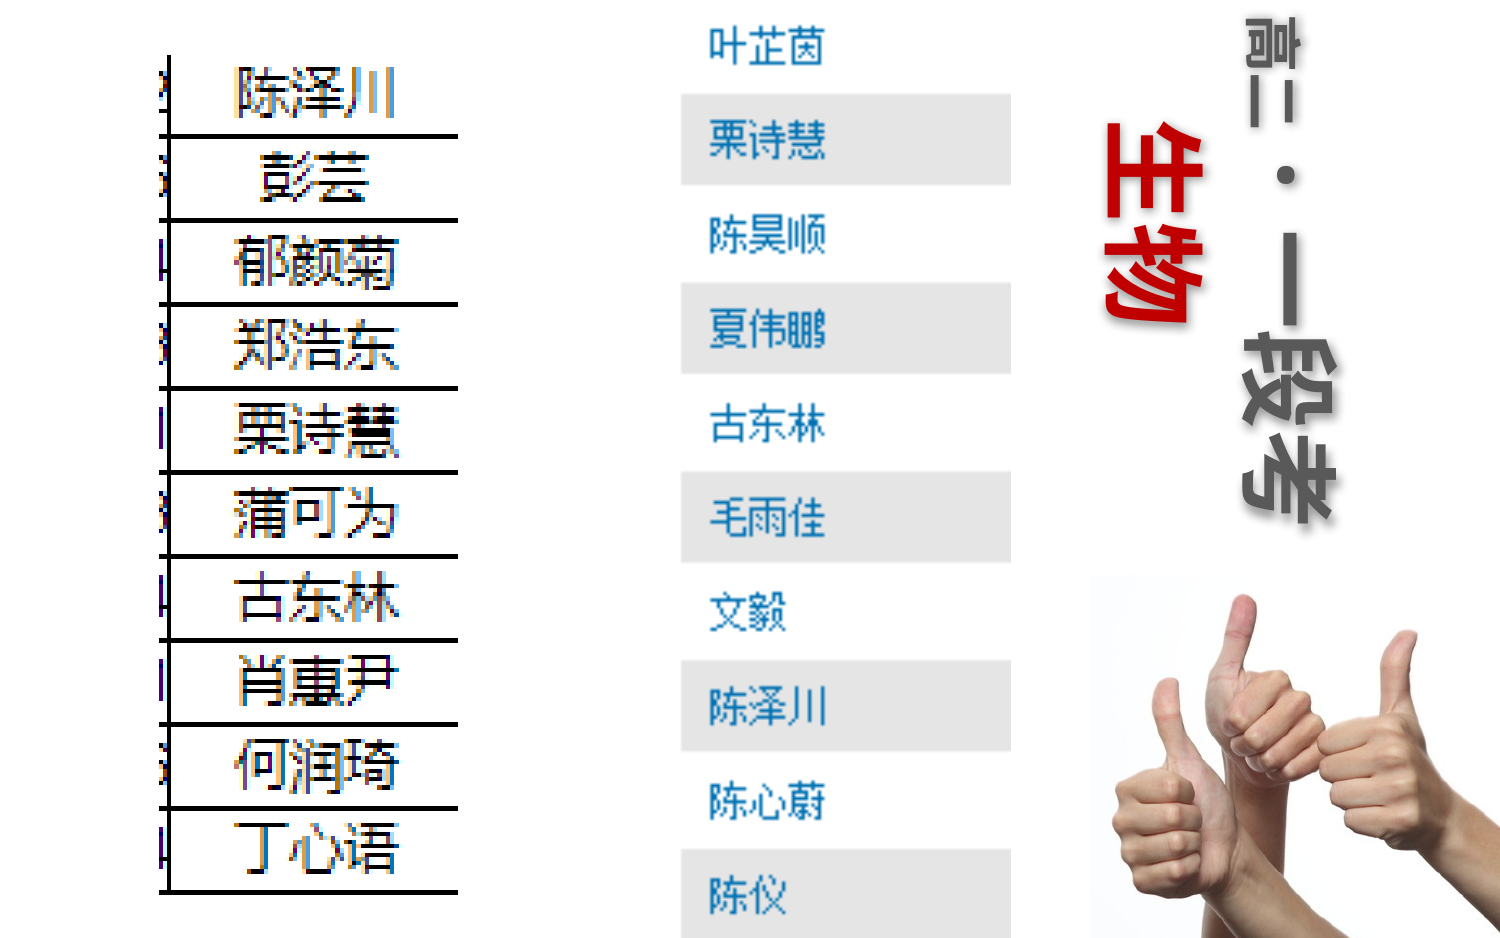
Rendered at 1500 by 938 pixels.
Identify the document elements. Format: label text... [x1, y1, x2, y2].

picture [159, 55, 458, 895]
picture [1090, 574, 1500, 938]
picture [678, 4, 1011, 938]
text_box 高二·一段考 生物 [1068, 0, 1359, 906]
